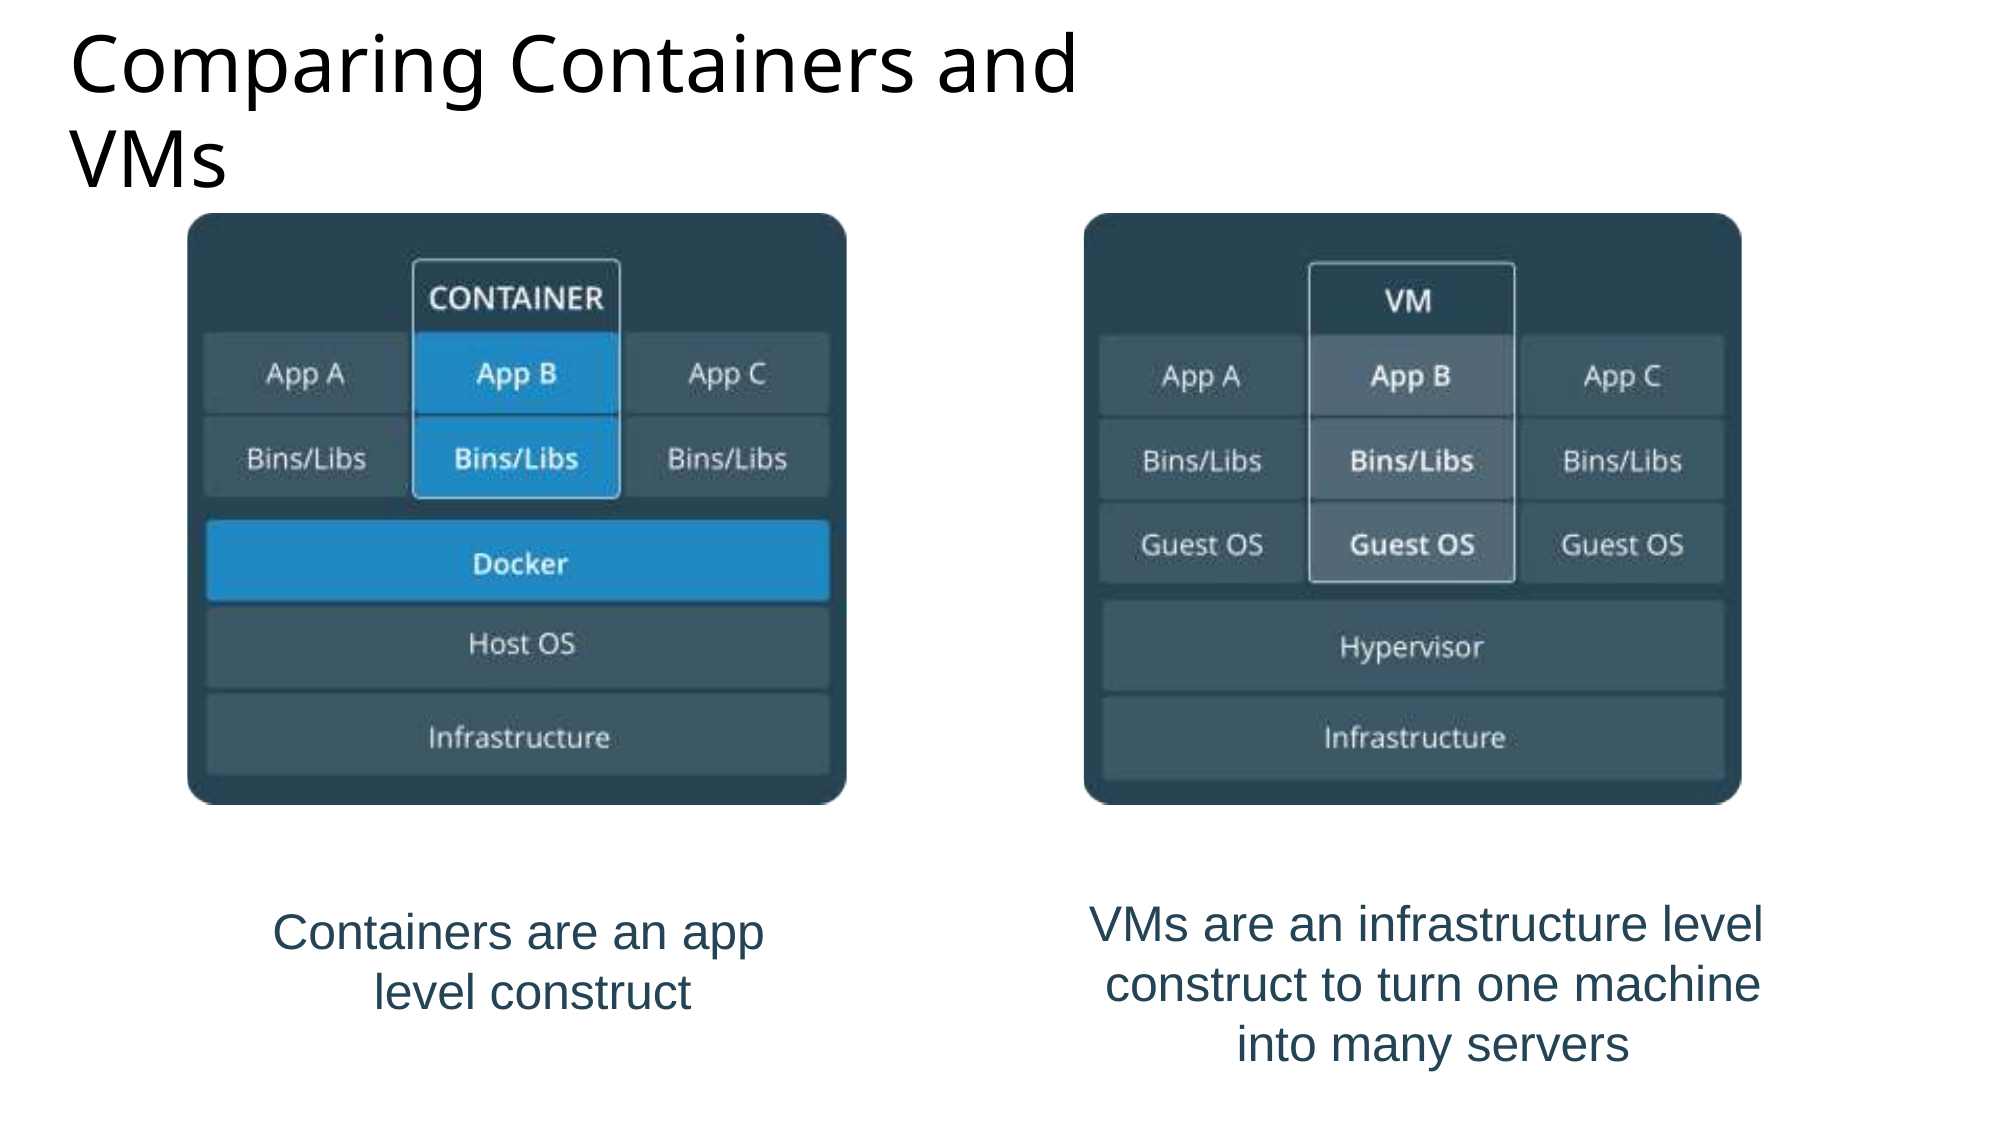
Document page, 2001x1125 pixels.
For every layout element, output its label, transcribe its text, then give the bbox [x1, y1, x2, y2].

title Comparing Containers and VMs [67, 9, 1210, 204]
text_box [187, 213, 847, 805]
text_box VMs are an infrastructure level construct to turn one machine into many servers [1084, 888, 1768, 1072]
text_box [1083, 213, 1742, 805]
text_box Containers are an app level construct [269, 896, 770, 1020]
